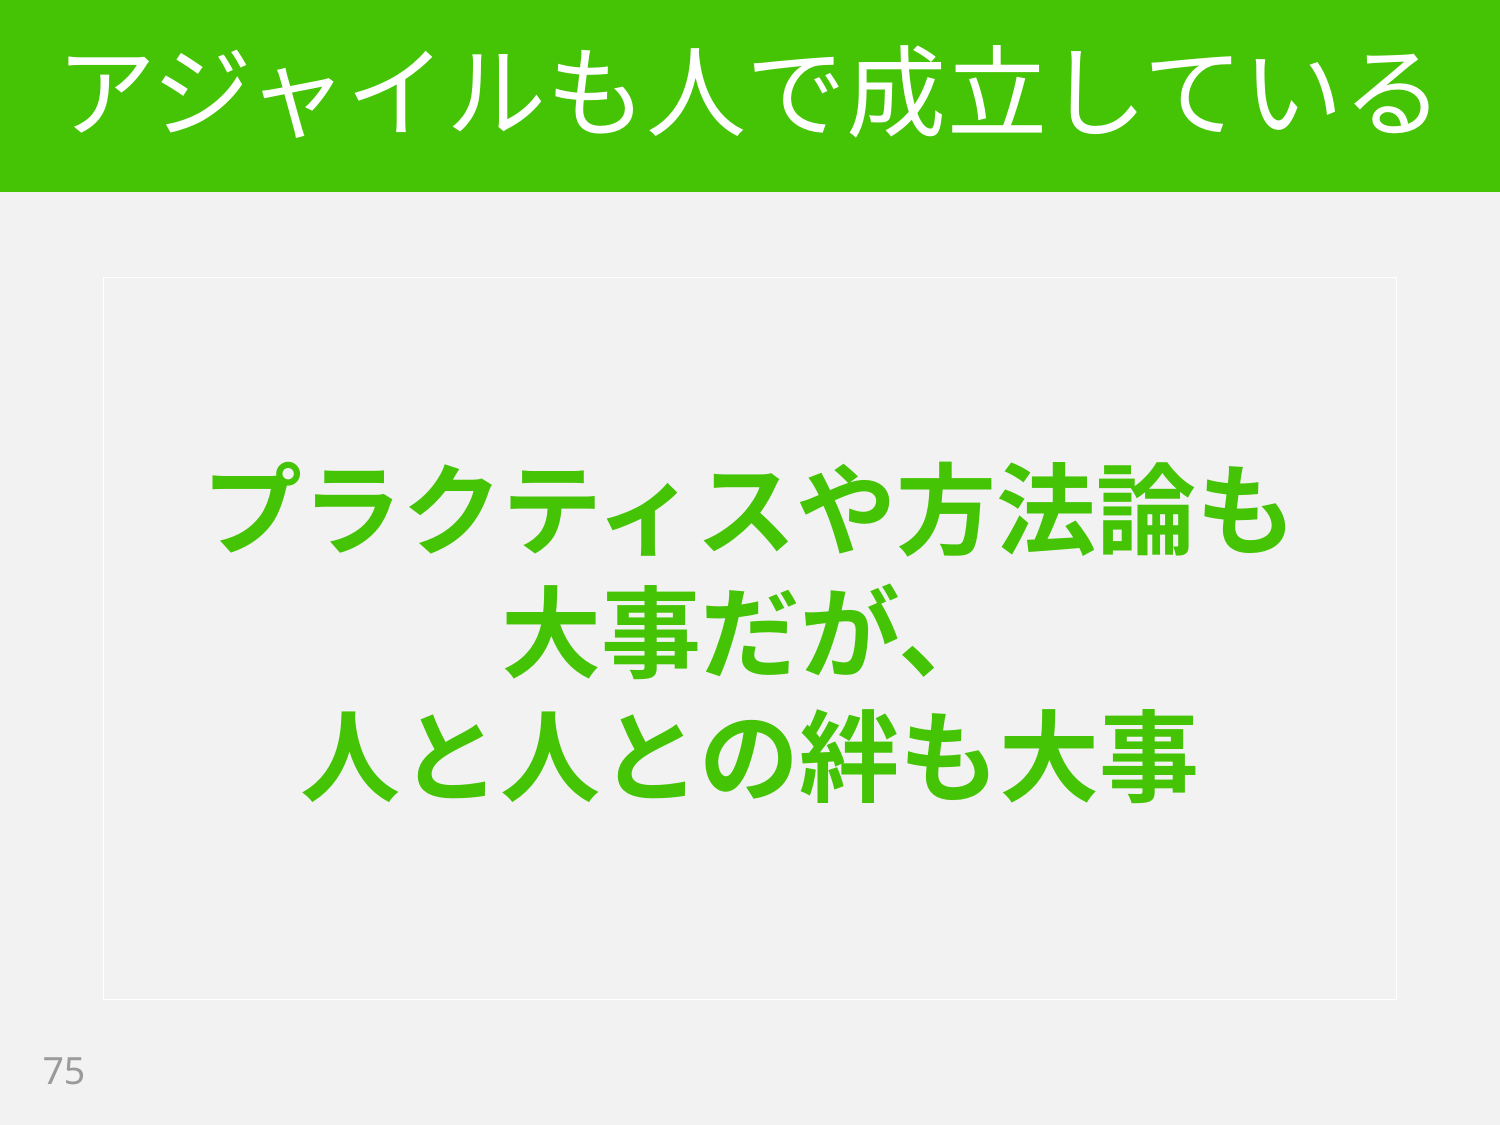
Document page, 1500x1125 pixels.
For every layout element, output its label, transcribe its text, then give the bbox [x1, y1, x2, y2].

slide_number 75 [27, 1042, 146, 1102]
list プラクティスや方法論も 大事だが、 人と人との絆も大事 [103, 277, 1397, 1000]
title アジャイルも人で成立している [0, 53, 1500, 140]
